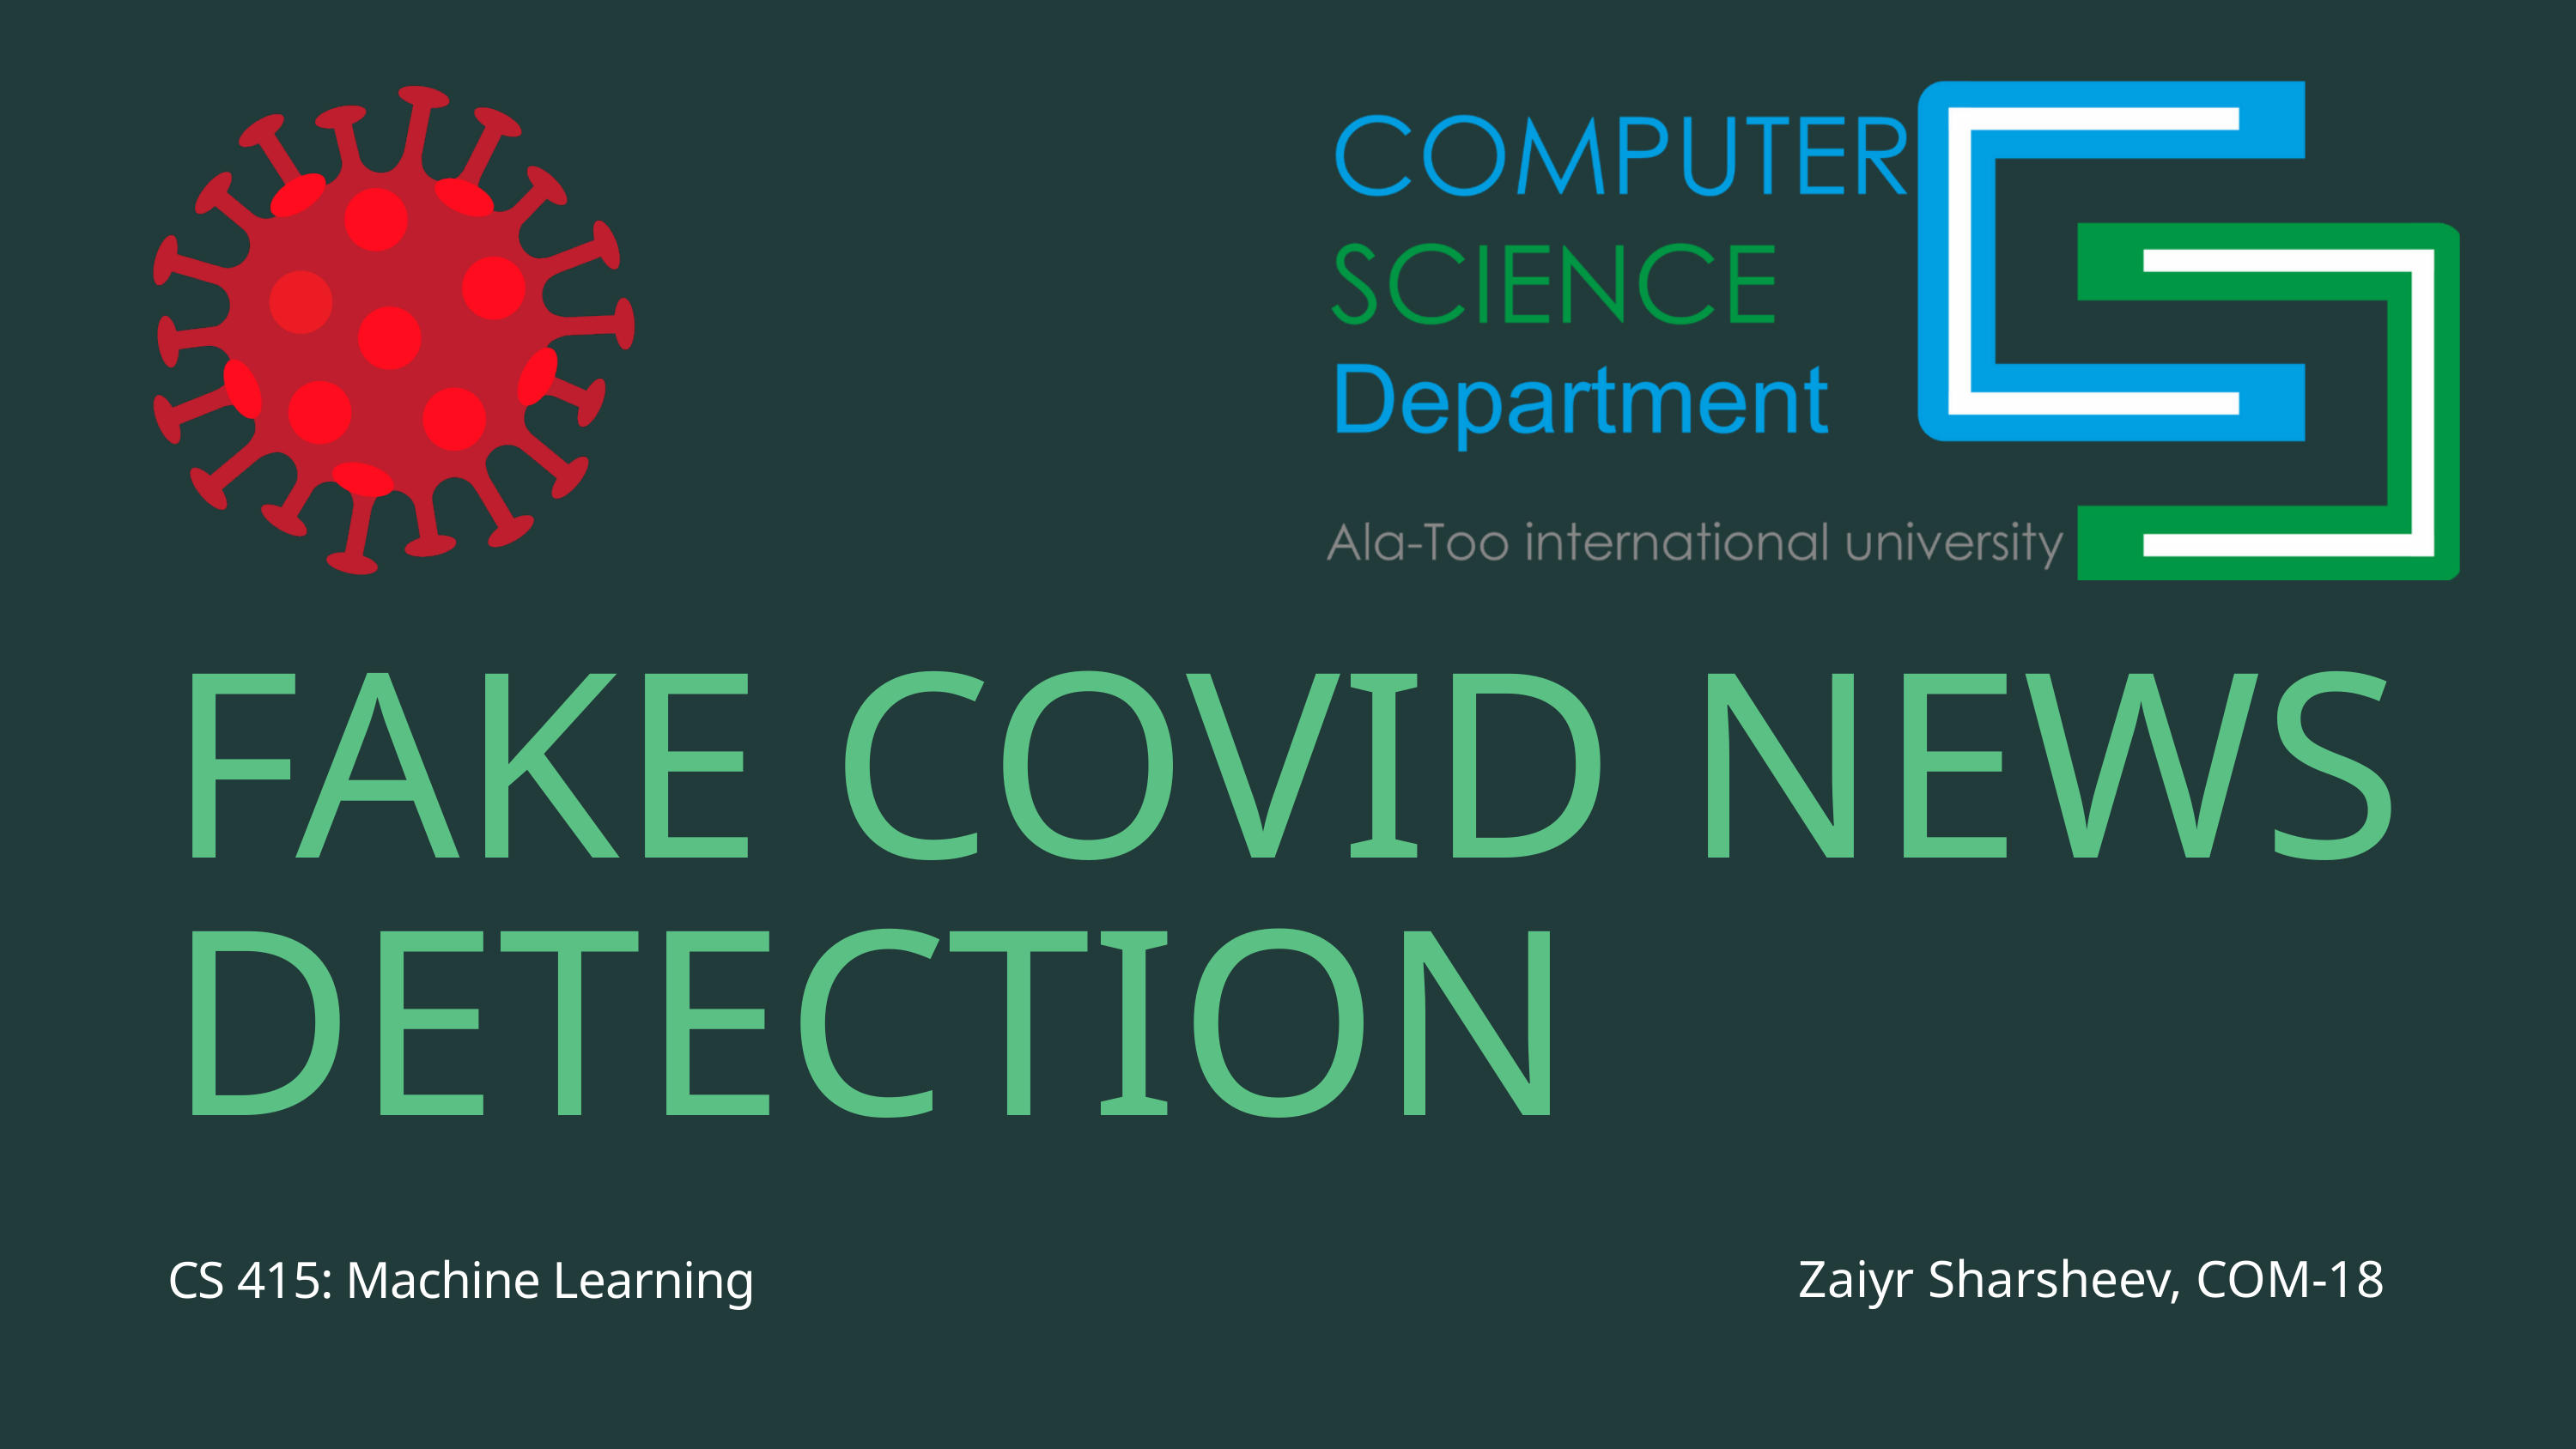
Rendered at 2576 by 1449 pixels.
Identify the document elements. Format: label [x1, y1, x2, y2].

picture [144, 81, 645, 580]
picture [1326, 81, 2460, 580]
picture [1948, 107, 2239, 415]
text_box [167, 622, 2576, 1304]
